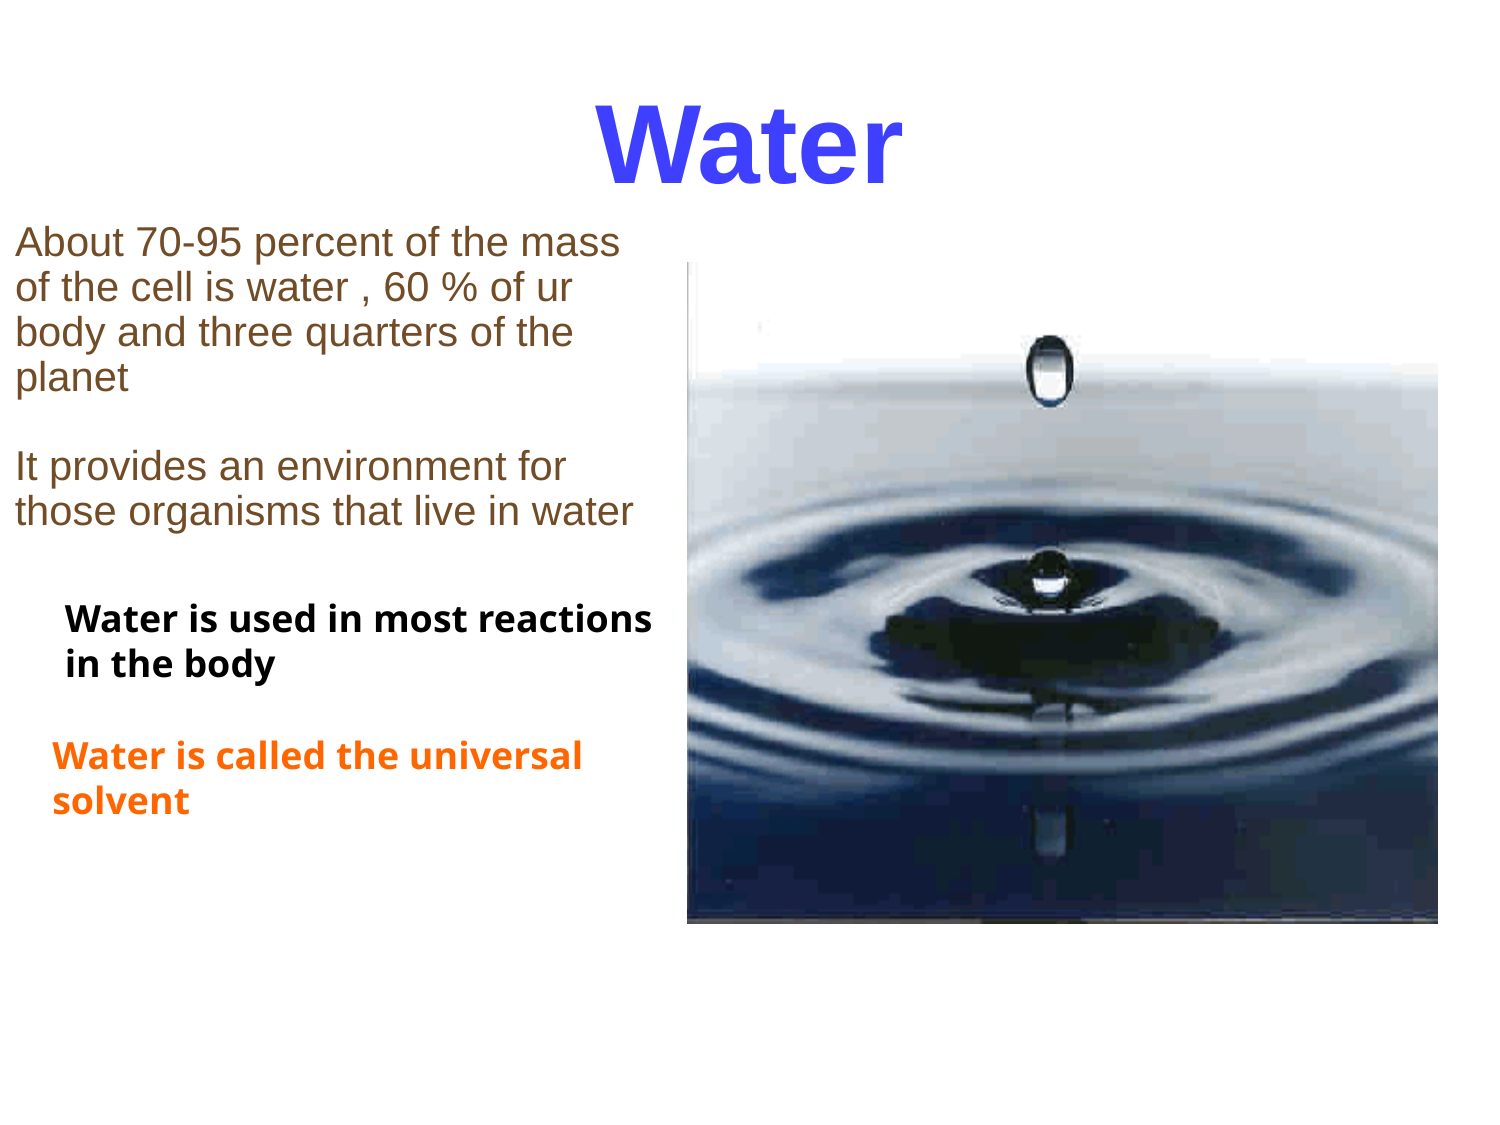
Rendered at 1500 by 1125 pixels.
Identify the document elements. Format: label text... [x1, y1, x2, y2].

title Water [75, 45, 1425, 233]
list About 70-95 percent of the mass of the cell is water , 60 % of ur body and three quarters of the planet [0, 212, 669, 288]
picture [687, 262, 1438, 924]
text_box Water is used in most reactions in the body [50, 587, 675, 693]
text_box Water is called the universal solvent [37, 724, 663, 830]
text_box It provides an environment for those organisms that live in water [0, 437, 650, 543]
